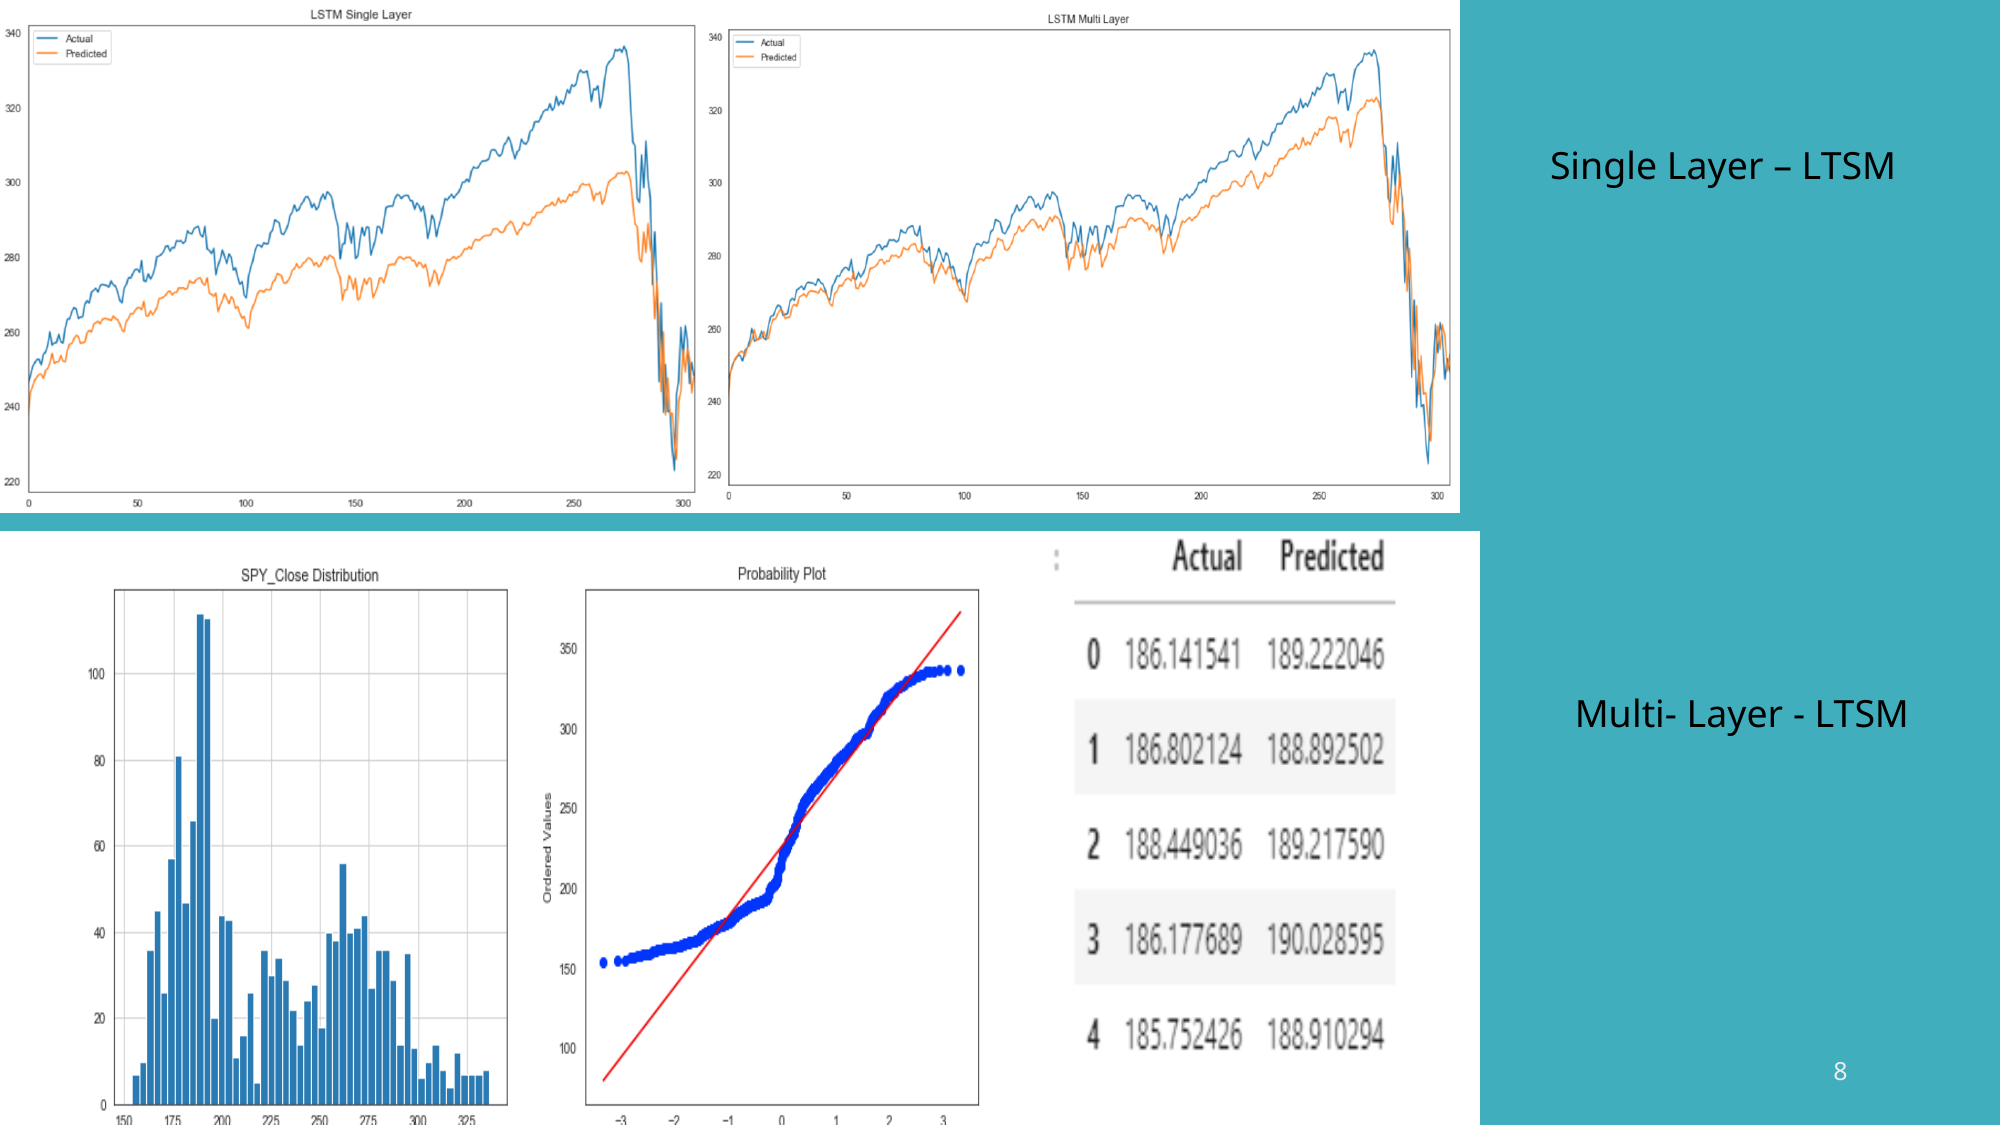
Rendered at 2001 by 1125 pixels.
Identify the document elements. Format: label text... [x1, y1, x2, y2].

picture [0, 531, 1480, 1125]
text_box Single Layer – LTSM [1535, 134, 1933, 195]
slide_number 8 [1480, 1042, 1863, 1103]
text_box Multi- Layer - LTSM [1559, 682, 1933, 743]
picture [0, 0, 1460, 513]
